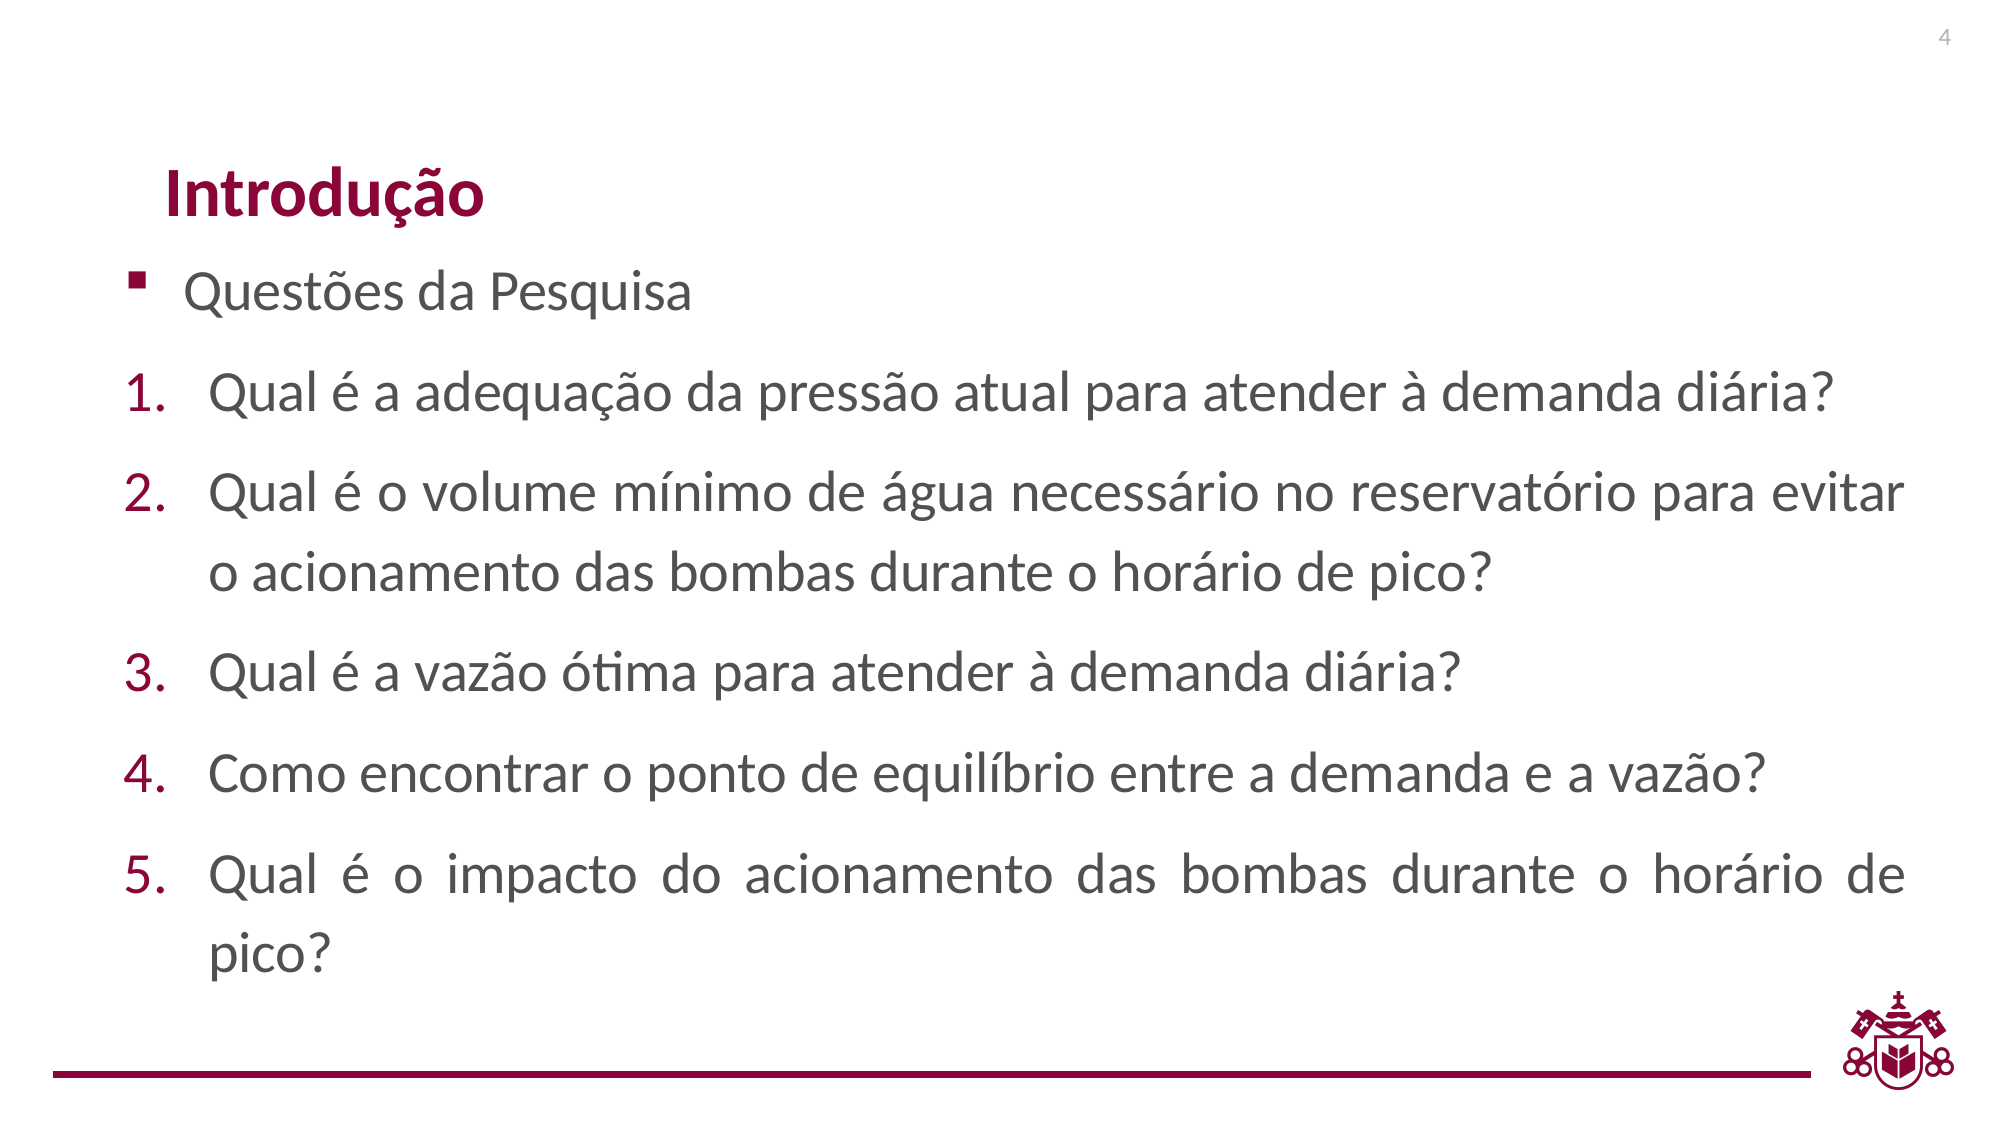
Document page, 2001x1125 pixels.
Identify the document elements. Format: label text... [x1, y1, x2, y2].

list Questões da Pesquisa Qual é a adequação da pressão atual para atender à demanda diária? Qual é o volume mínimo de água necessário no reservatório para evitar o acionamento das bombas durante o horário de pico? Qual é a vazão ótima para atender à demanda diária? Como encontrar o ponto de equilíbrio entre a demanda e a vazão? Qual é o impacto do acionamento das bombas durante o horário de pico? [108, 237, 1922, 990]
list Introdução [149, 91, 1851, 238]
slide_number 4 [1516, 5, 1967, 66]
picture [1843, 991, 1954, 1090]
